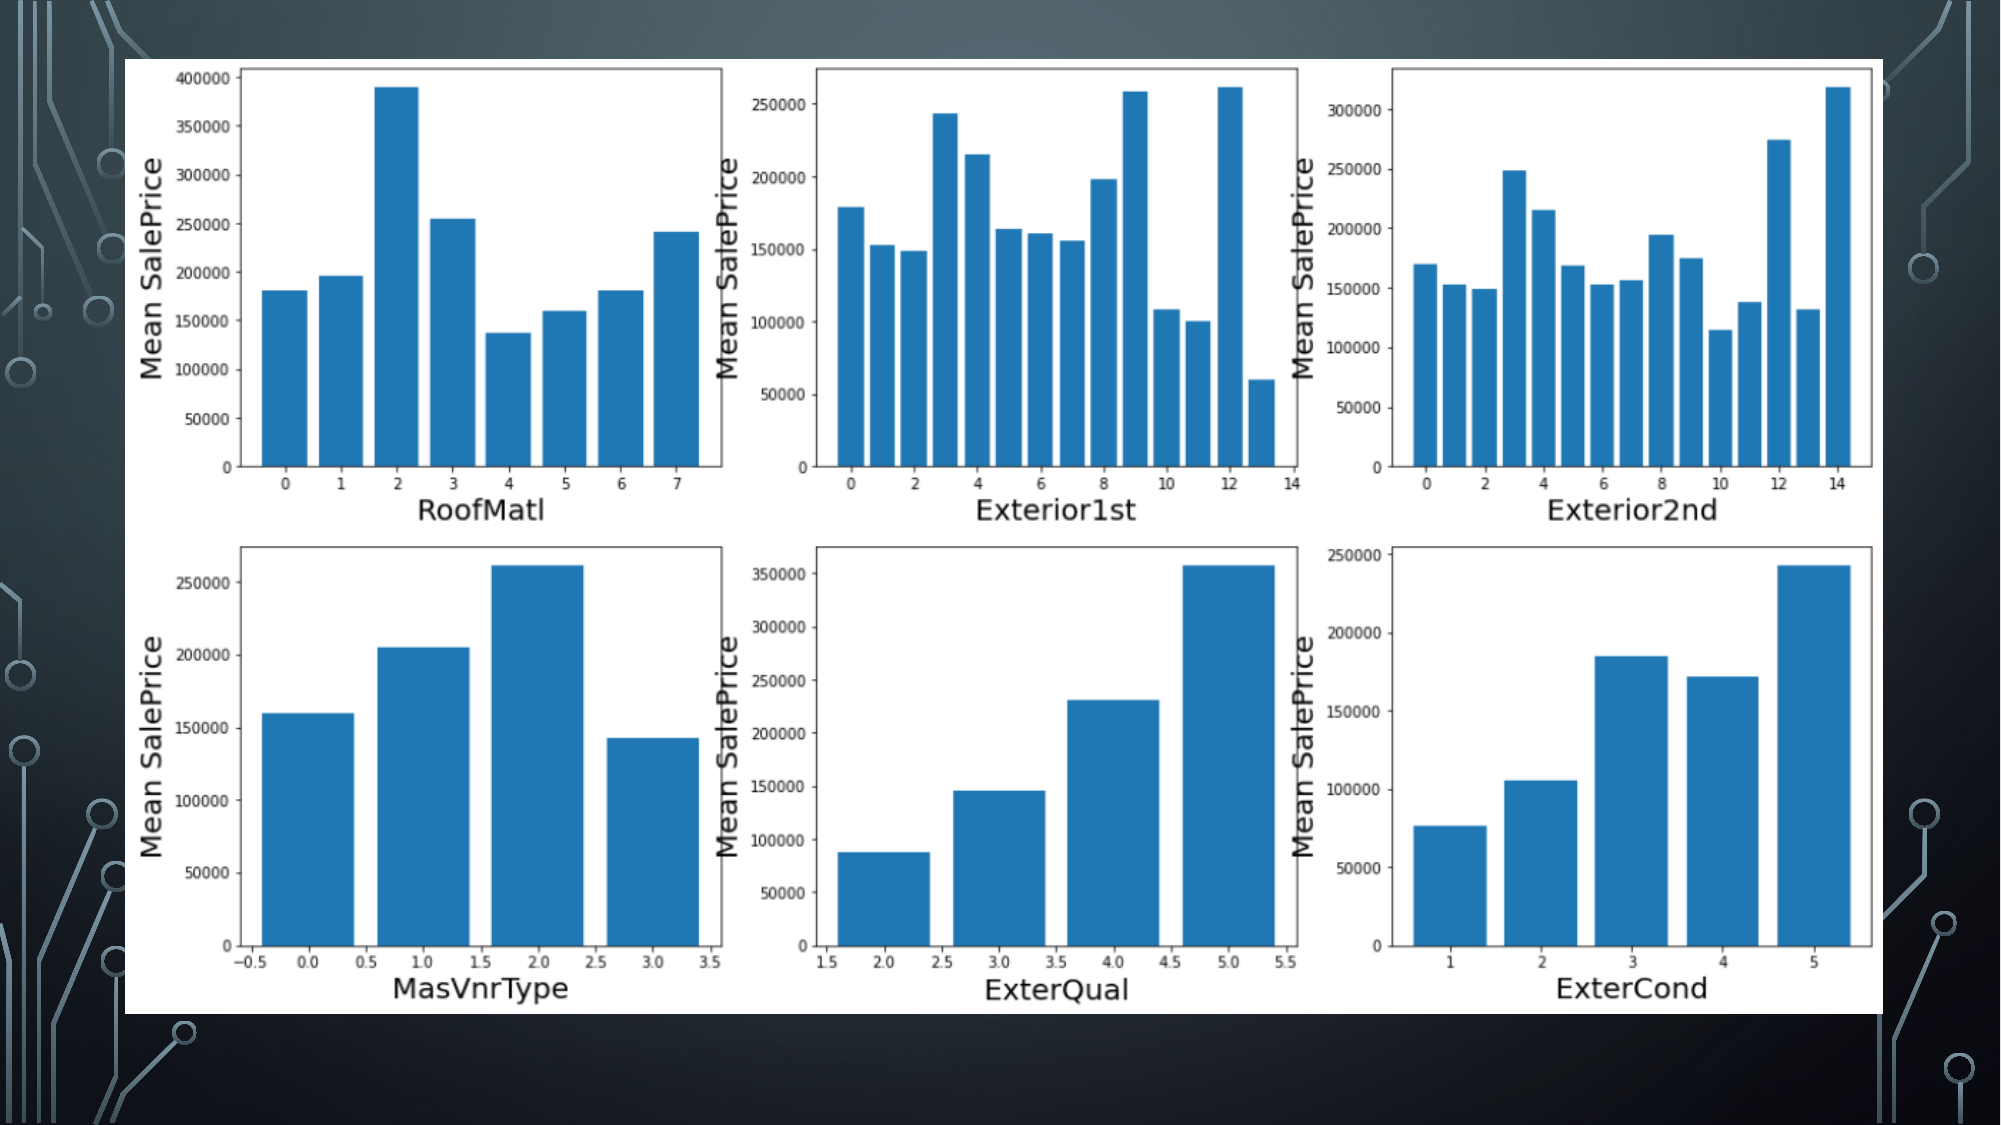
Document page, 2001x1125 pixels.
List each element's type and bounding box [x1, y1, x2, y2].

picture [125, 59, 1883, 1014]
